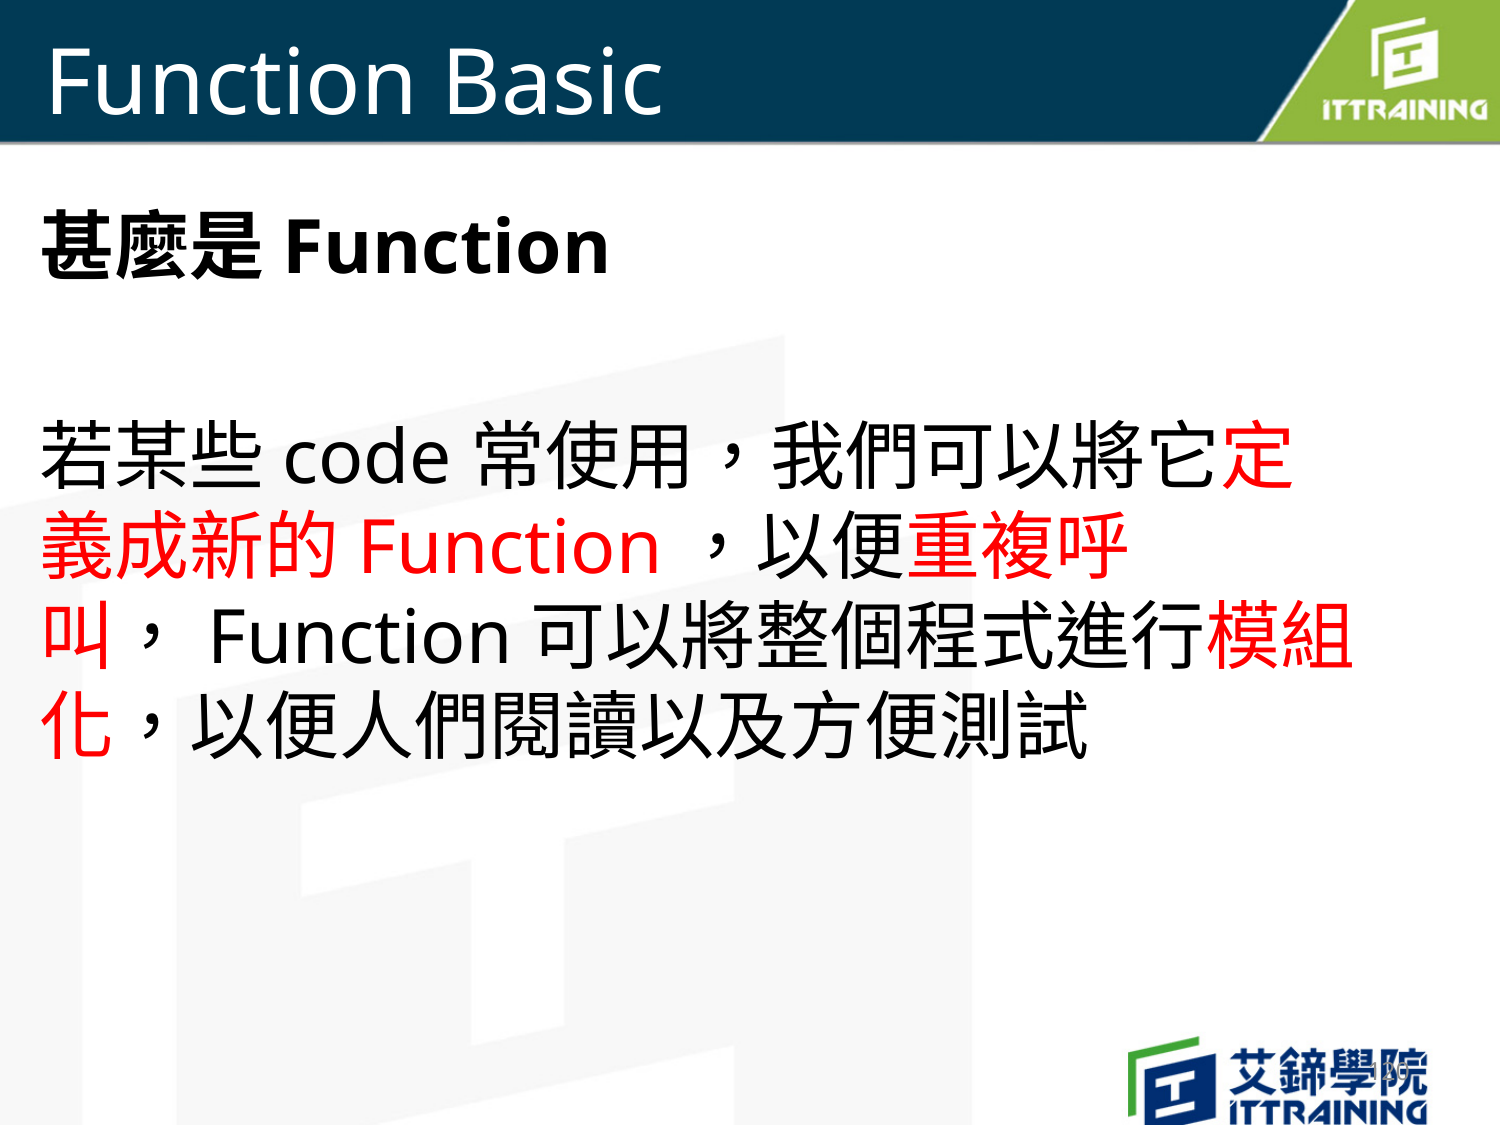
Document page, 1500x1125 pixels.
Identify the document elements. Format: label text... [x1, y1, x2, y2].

list 甚麼是Function 若某些code常使用，我們可以將它定義成新的Function，以便重複呼叫，Function可以將整個程式進行模組化，以便人們閱讀以及方便測試 [24, 191, 1375, 934]
slide_number 120 [1074, 1042, 1425, 1103]
picture [0, 0, 1500, 1125]
title Function Basic [29, 0, 1380, 172]
